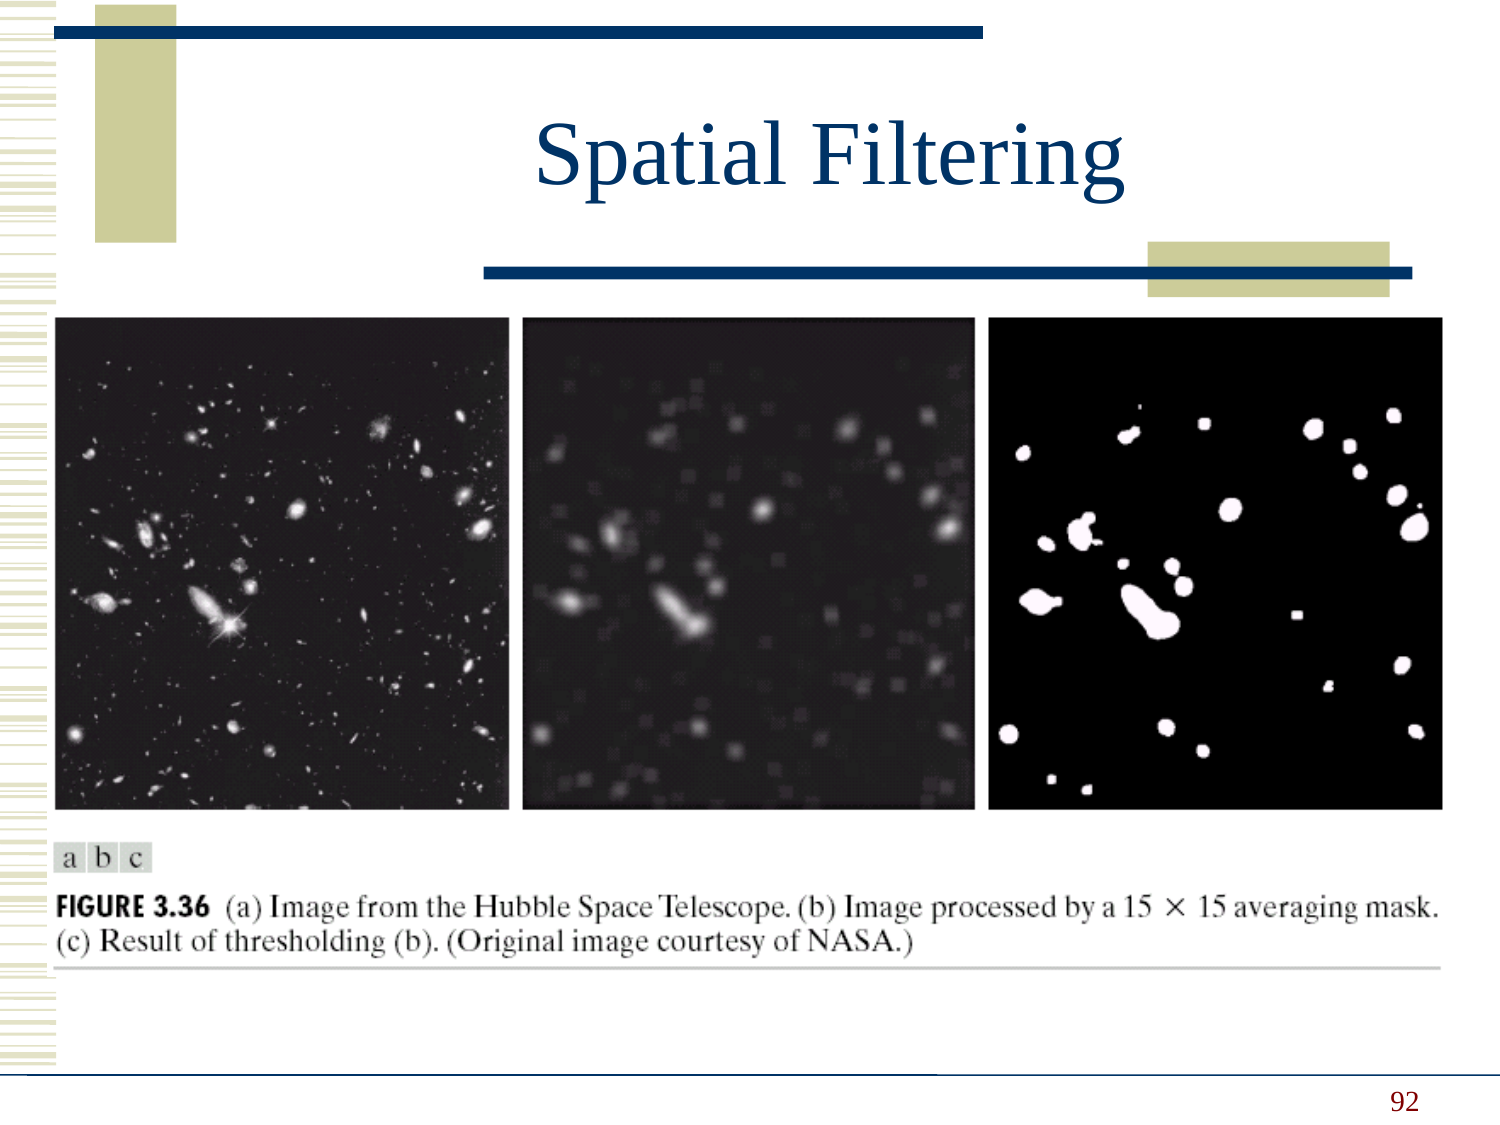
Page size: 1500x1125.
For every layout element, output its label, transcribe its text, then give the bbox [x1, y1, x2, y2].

title Spatial Filtering [224, 62, 1436, 251]
picture [47, 311, 1453, 977]
text_box 92 [1074, 1049, 1435, 1125]
